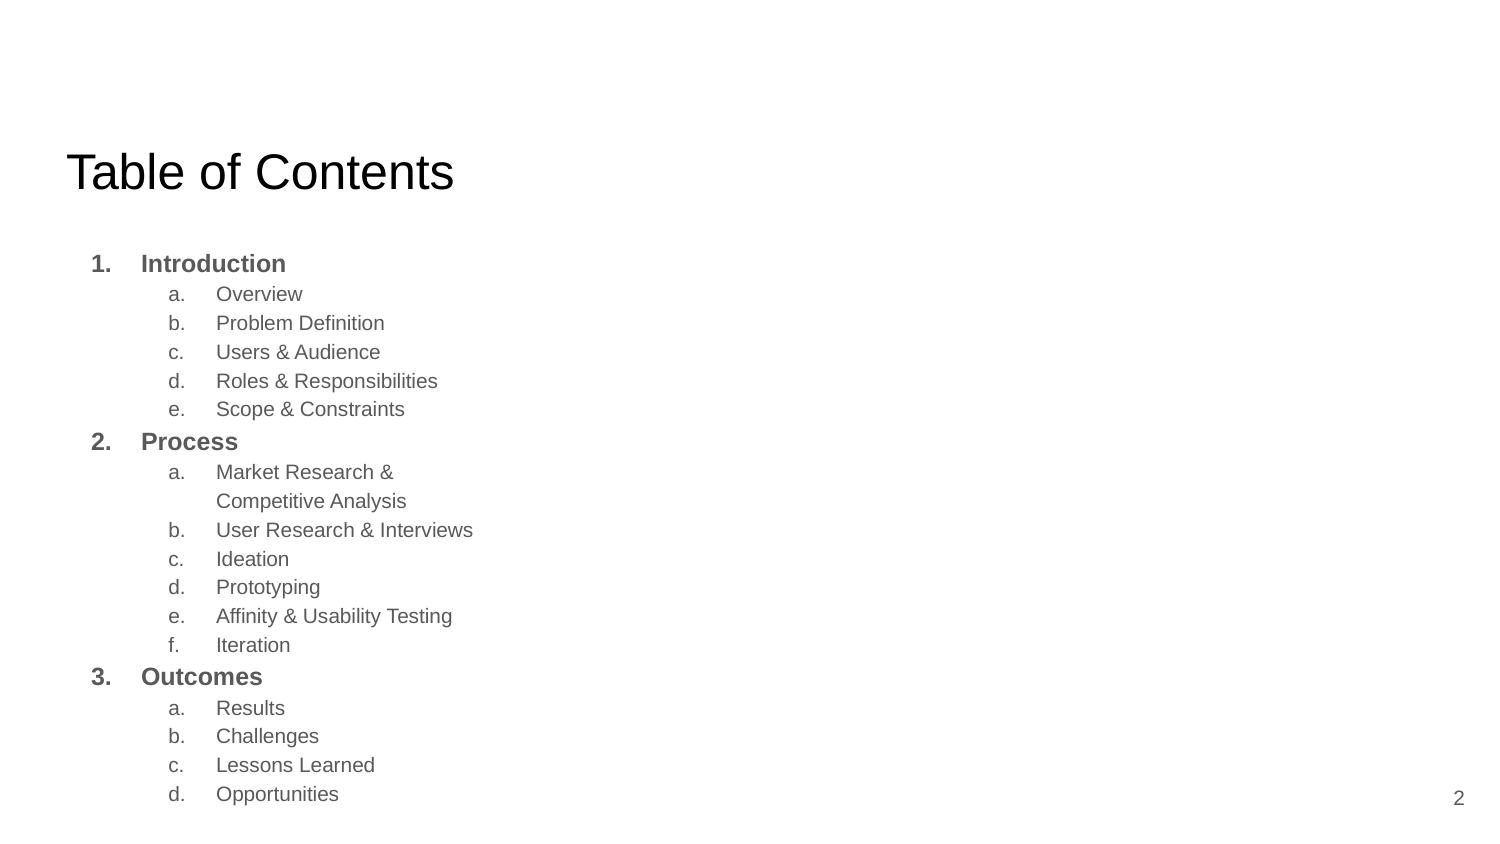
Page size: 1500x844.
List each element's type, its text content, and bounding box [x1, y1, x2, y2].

list Introduction Overview Problem Definition Users & Audience Roles & Responsibilities Scope & Constraints Process Market Research & Competitive Analysis User Research & Interviews Ideation Prototyping Affinity & Usability Testing Iteration Outcomes Results Challenges Lessons Learned Opportunities [51, 227, 512, 750]
slide_number 2 [1389, 764, 1480, 830]
title Table of Contents [51, 91, 512, 216]
